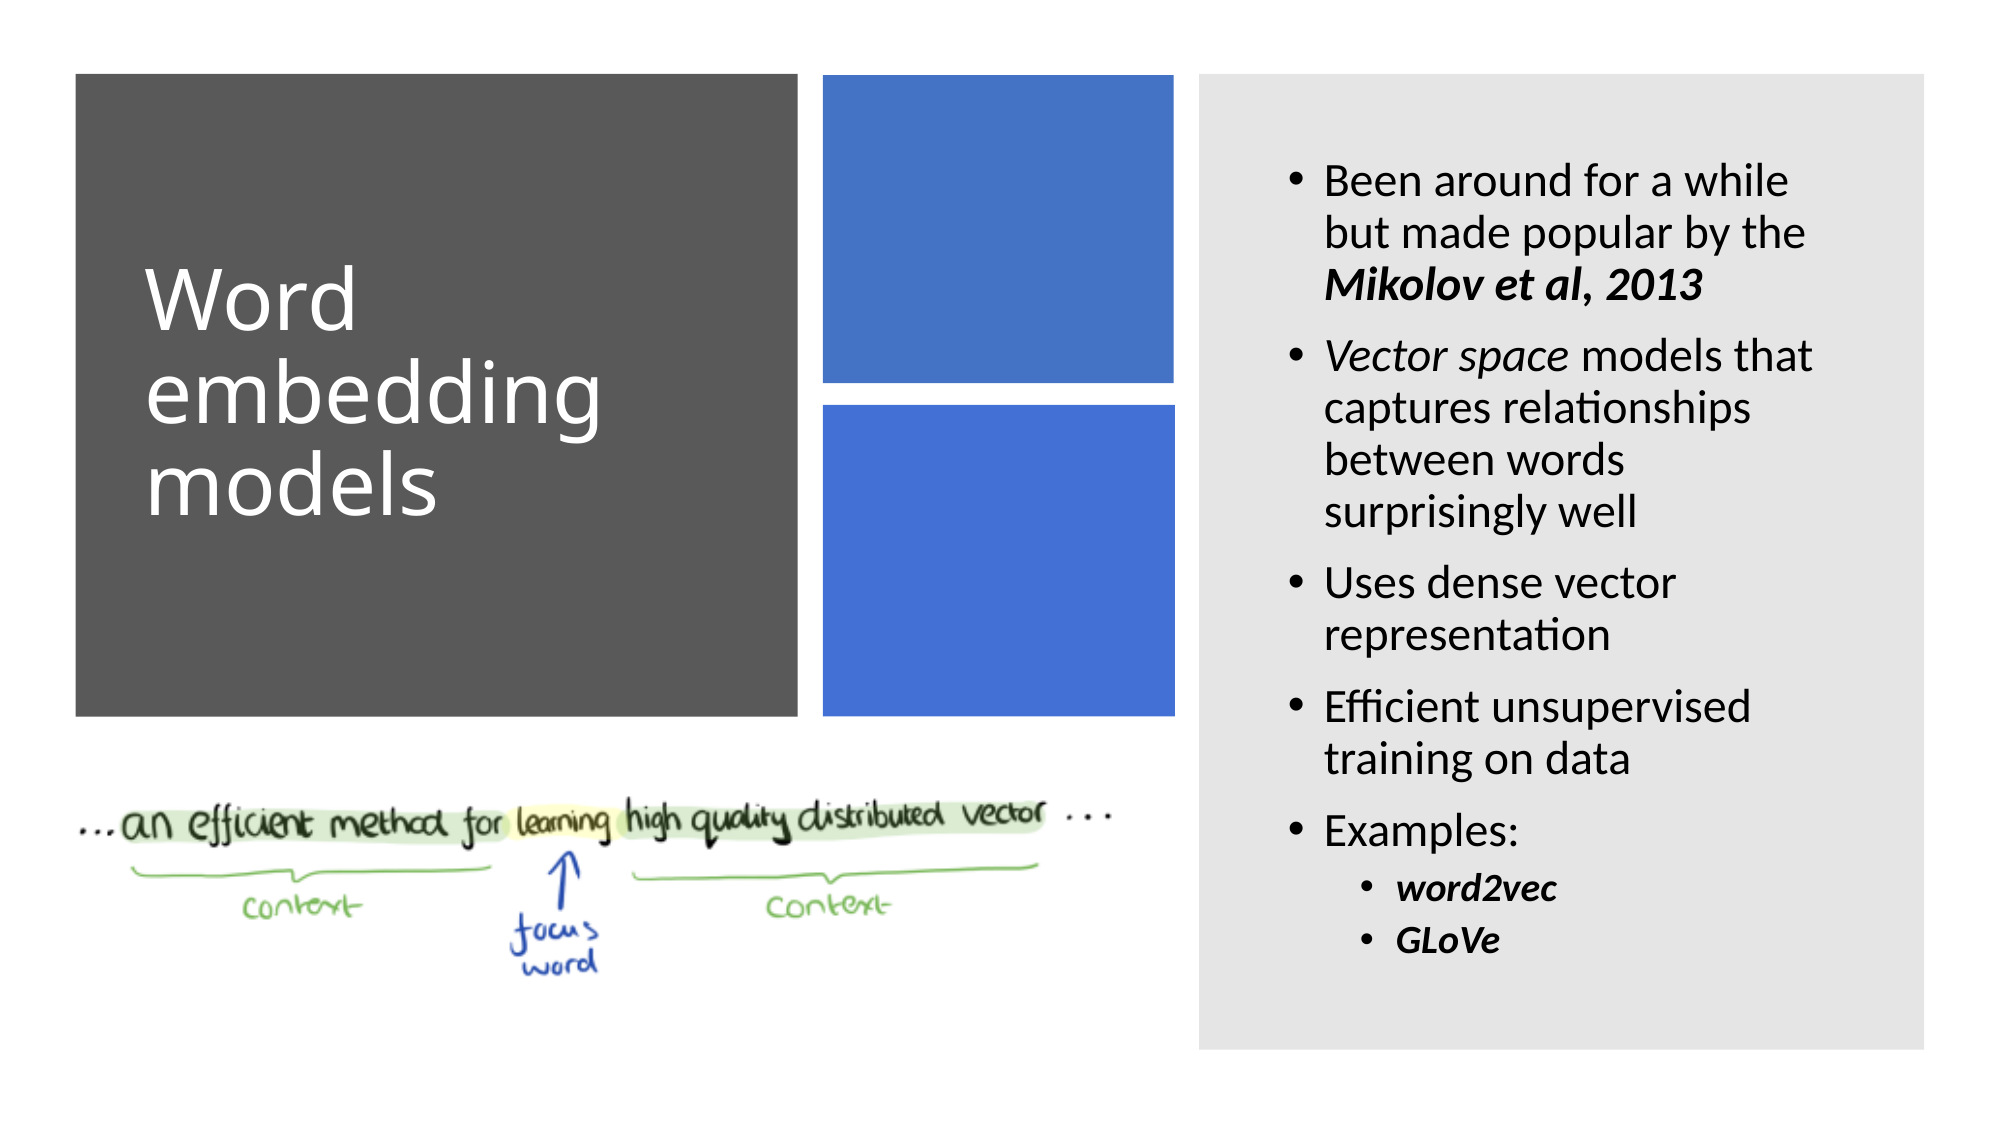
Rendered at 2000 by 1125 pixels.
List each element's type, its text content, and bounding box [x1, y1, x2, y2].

text_box [75, 73, 799, 718]
text_box [822, 74, 1175, 384]
picture [75, 764, 1170, 1025]
list Been around for a while but made popular by the Mikolov et al, 2013 Vector space models that captures relationships between words surprisingly well Uses dense vector representation Efficient unsupervised training on data Examples: word2vec GLoVe [1272, 147, 1850, 976]
text_box [822, 404, 1176, 717]
title Word embedding models [129, 128, 745, 663]
text_box [1198, 73, 1925, 1051]
